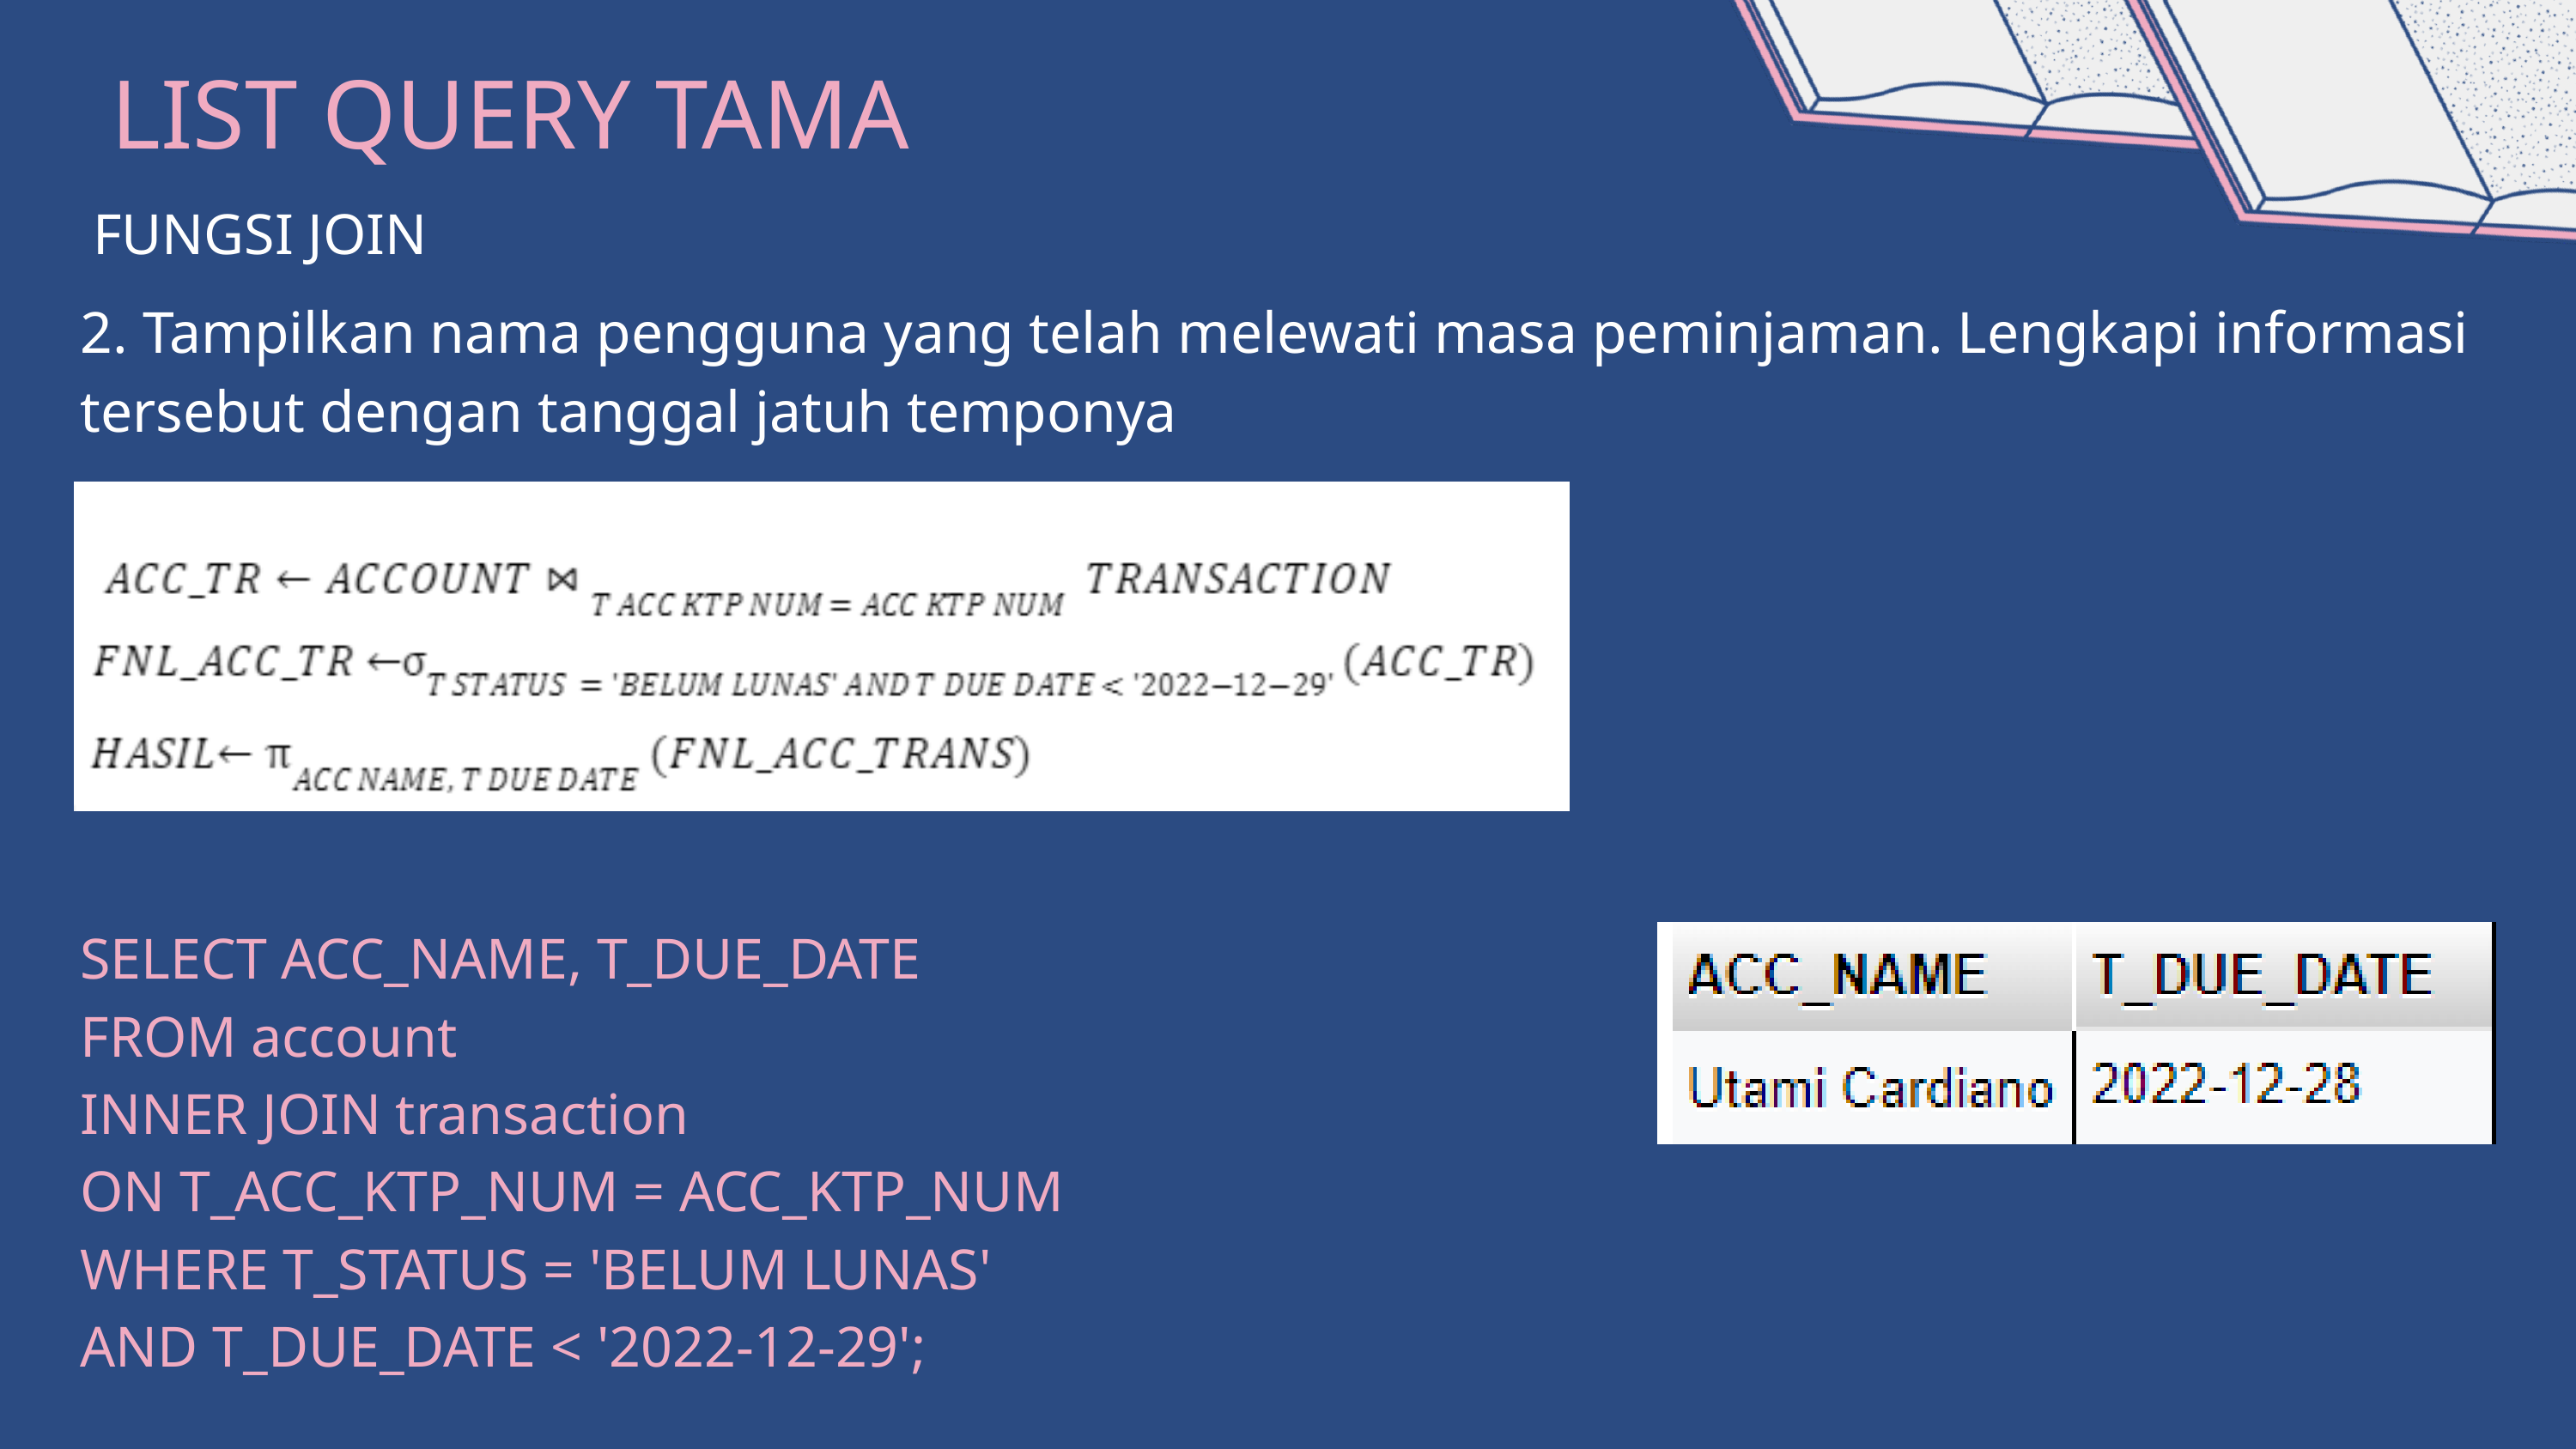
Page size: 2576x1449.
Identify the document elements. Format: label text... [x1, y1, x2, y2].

text_box 2. Tampilkan nama pengguna yang telah melewati masa peminjaman. Lengkapi informasi tersebut dengan tanggal jatuh temponya [80, 284, 2496, 444]
text_box SELECT ACC_NAME, T_DUE_DATE FROM account INNER JOIN transaction ON T_ACC_KTP_NUM = ACC_KTP_NUM WHERE T_STATUS = 'BELUM LUNAS' AND T_DUE_DATE < '2022-12-29'; [80, 912, 1078, 1379]
picture [74, 482, 1571, 812]
picture [1657, 922, 2496, 1144]
text_box LIST QUERY TAMA [17, 34, 1004, 168]
picture [1607, 0, 2576, 442]
text_box FUNGSI JOIN [80, 187, 440, 265]
